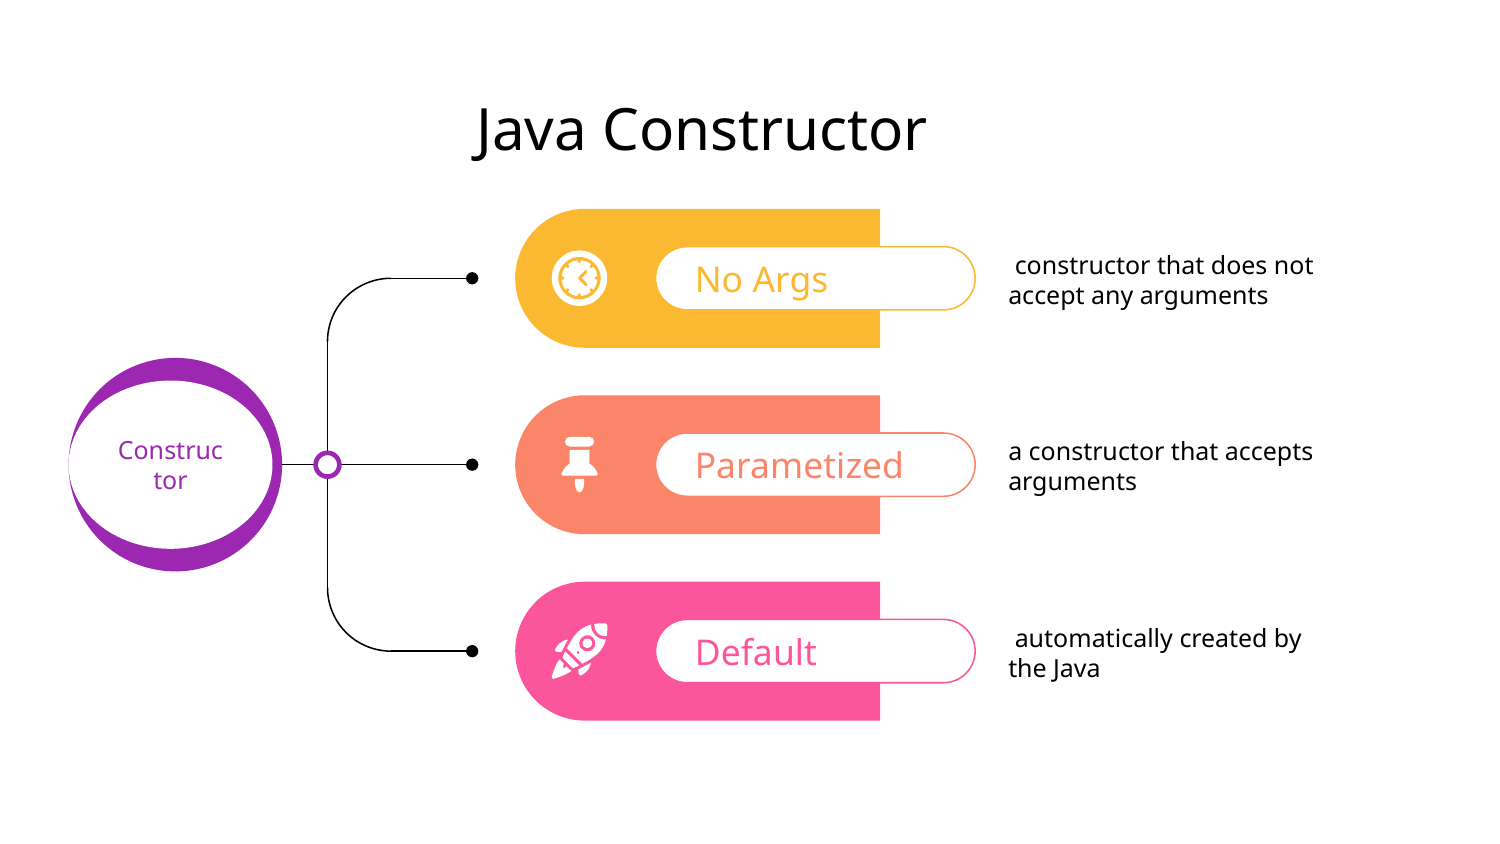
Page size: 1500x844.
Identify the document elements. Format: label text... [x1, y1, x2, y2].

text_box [561, 436, 598, 493]
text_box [514, 208, 1336, 348]
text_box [551, 622, 608, 680]
title Java Constructor [68, 88, 1336, 167]
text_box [514, 581, 1336, 721]
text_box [551, 250, 608, 307]
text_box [514, 394, 1336, 535]
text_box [68, 277, 473, 652]
